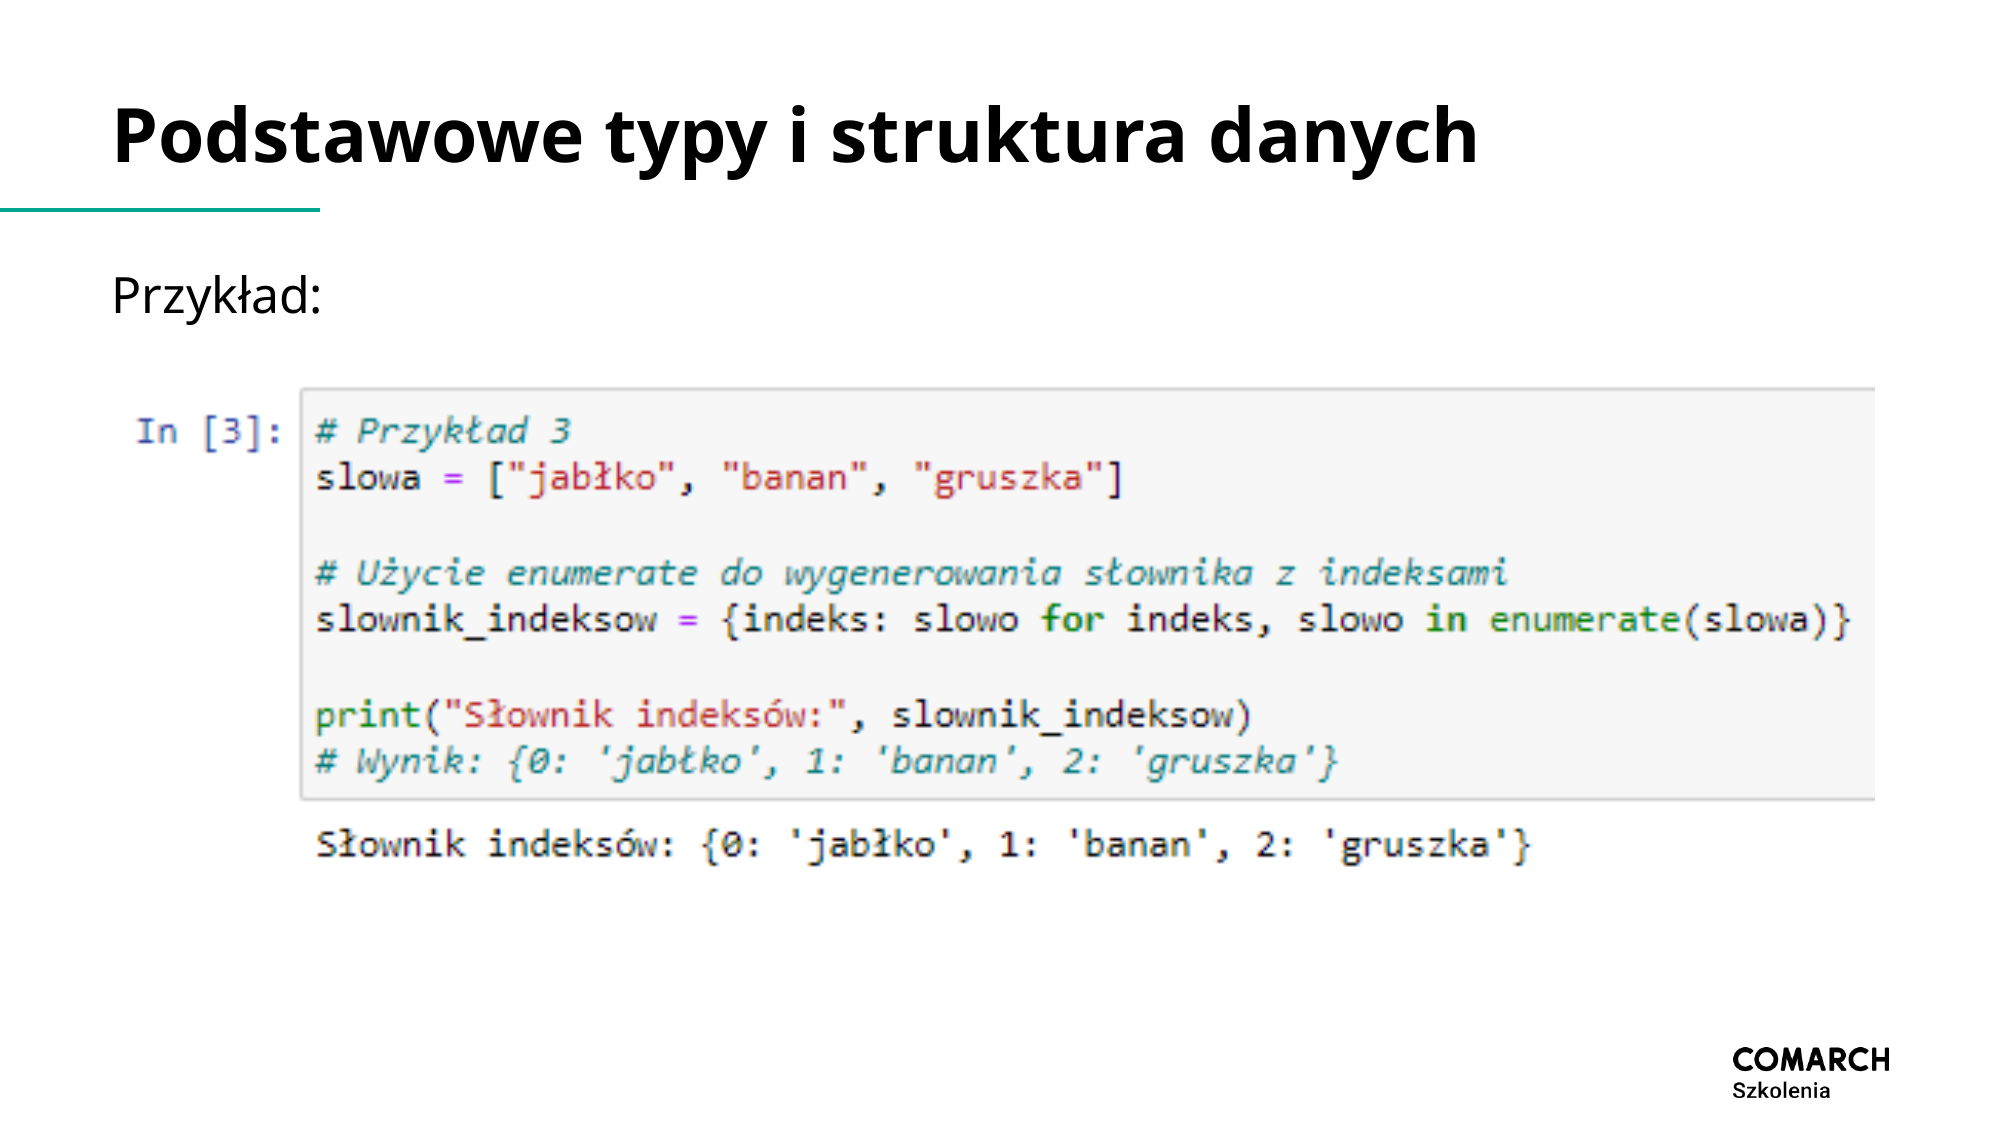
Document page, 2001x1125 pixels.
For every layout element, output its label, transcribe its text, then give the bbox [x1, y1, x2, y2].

list Przykład: [111, 243, 1889, 1000]
picture [1733, 1047, 1889, 1098]
title Podstawowe typy i struktura danych [111, 0, 1889, 185]
picture [125, 367, 1875, 876]
